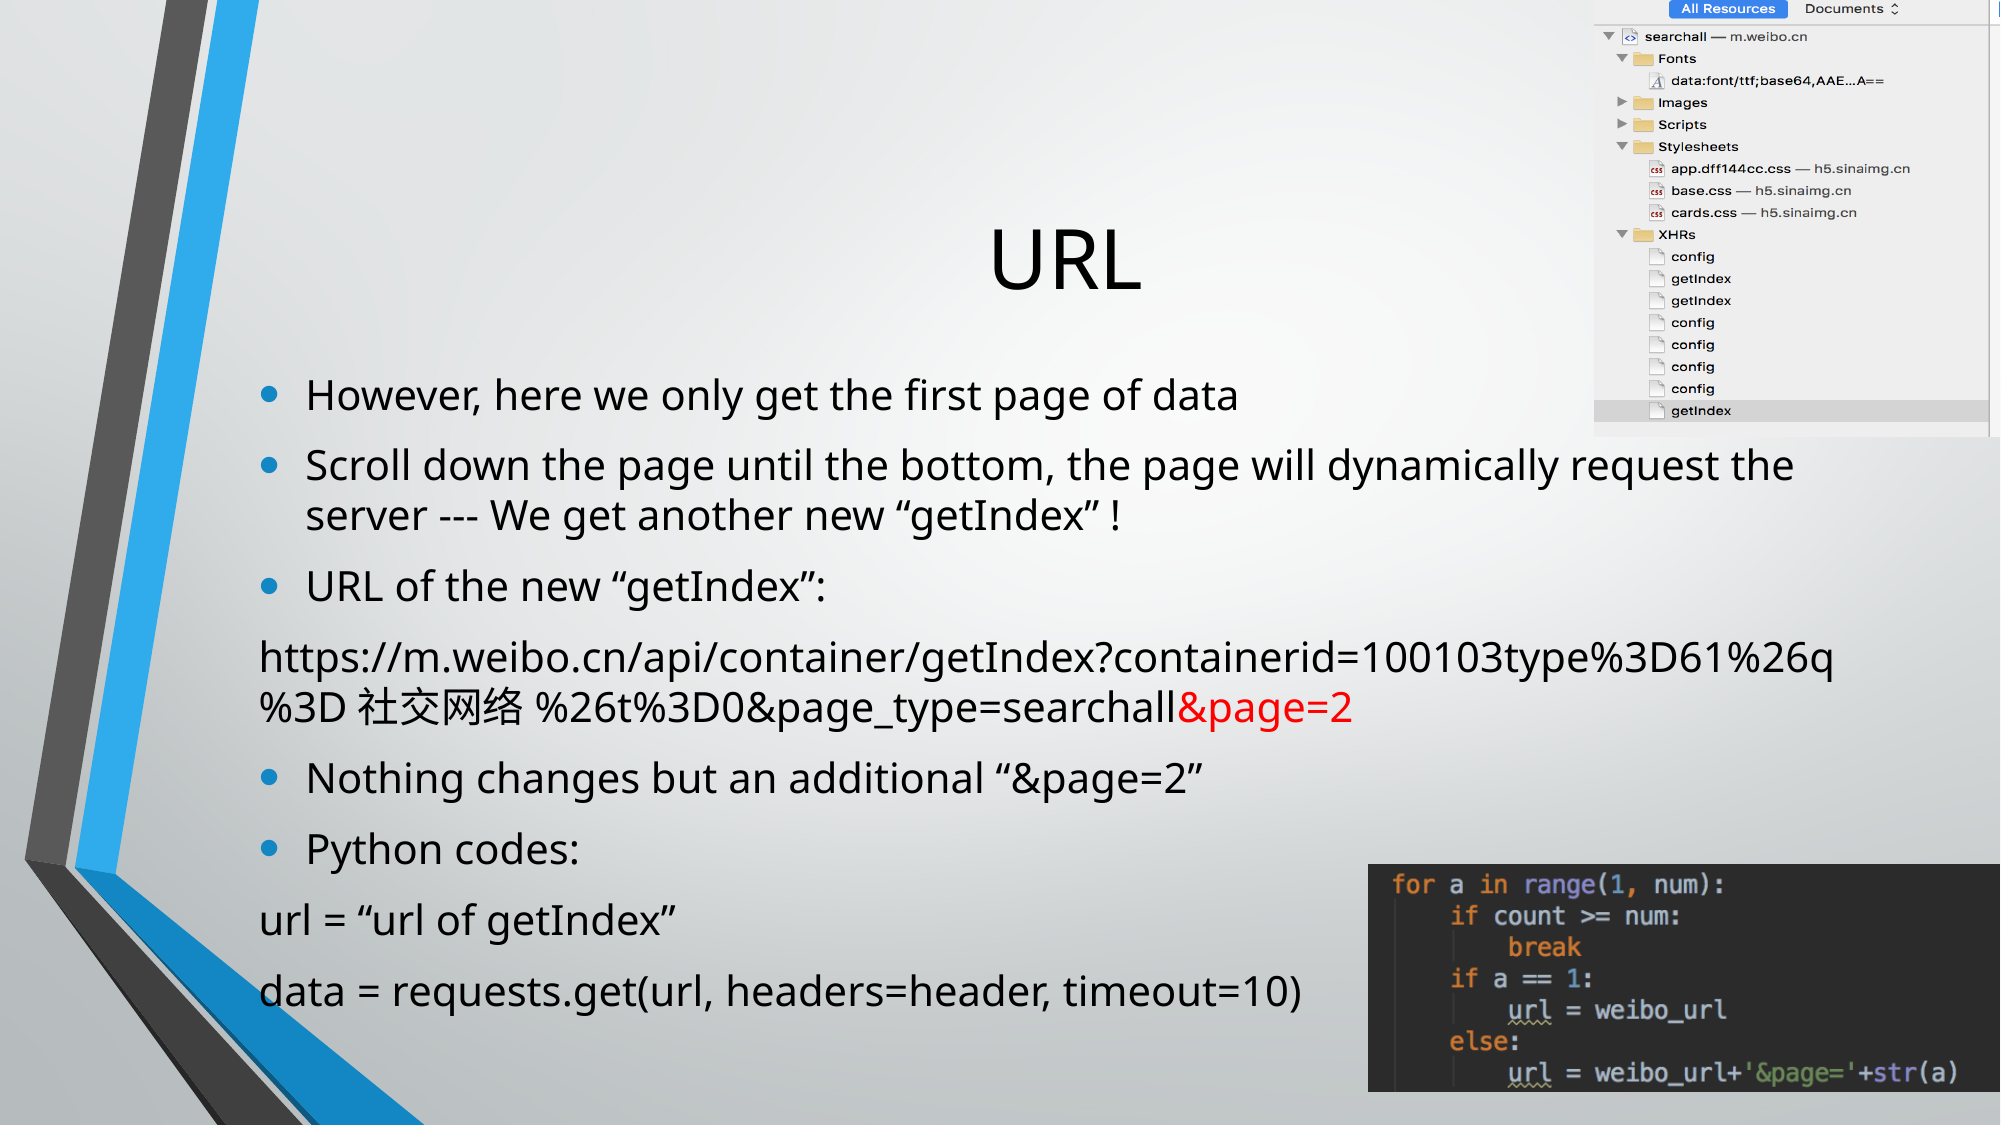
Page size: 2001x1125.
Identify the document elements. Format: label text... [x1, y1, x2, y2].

title URL [243, 112, 1594, 400]
picture [1594, 0, 2000, 437]
picture [1368, 864, 2000, 1092]
list However, here we only get the first page of data Scroll down the page until the bottom, the page will dynamically request the server --- We get another new “getIndex” ! URL of the new “getIndex”: https://m.weibo.cn/api/container/getIndex?containerid=100103type%3D61%26q%3D社交网络%26t%3D0&page_type=searchall&page=2 Nothing changes but an additional “&page=2” Python codes: url = “url of getIndex” data = requests.get(url, headers=header, timeout=10) [243, 495, 1887, 1009]
